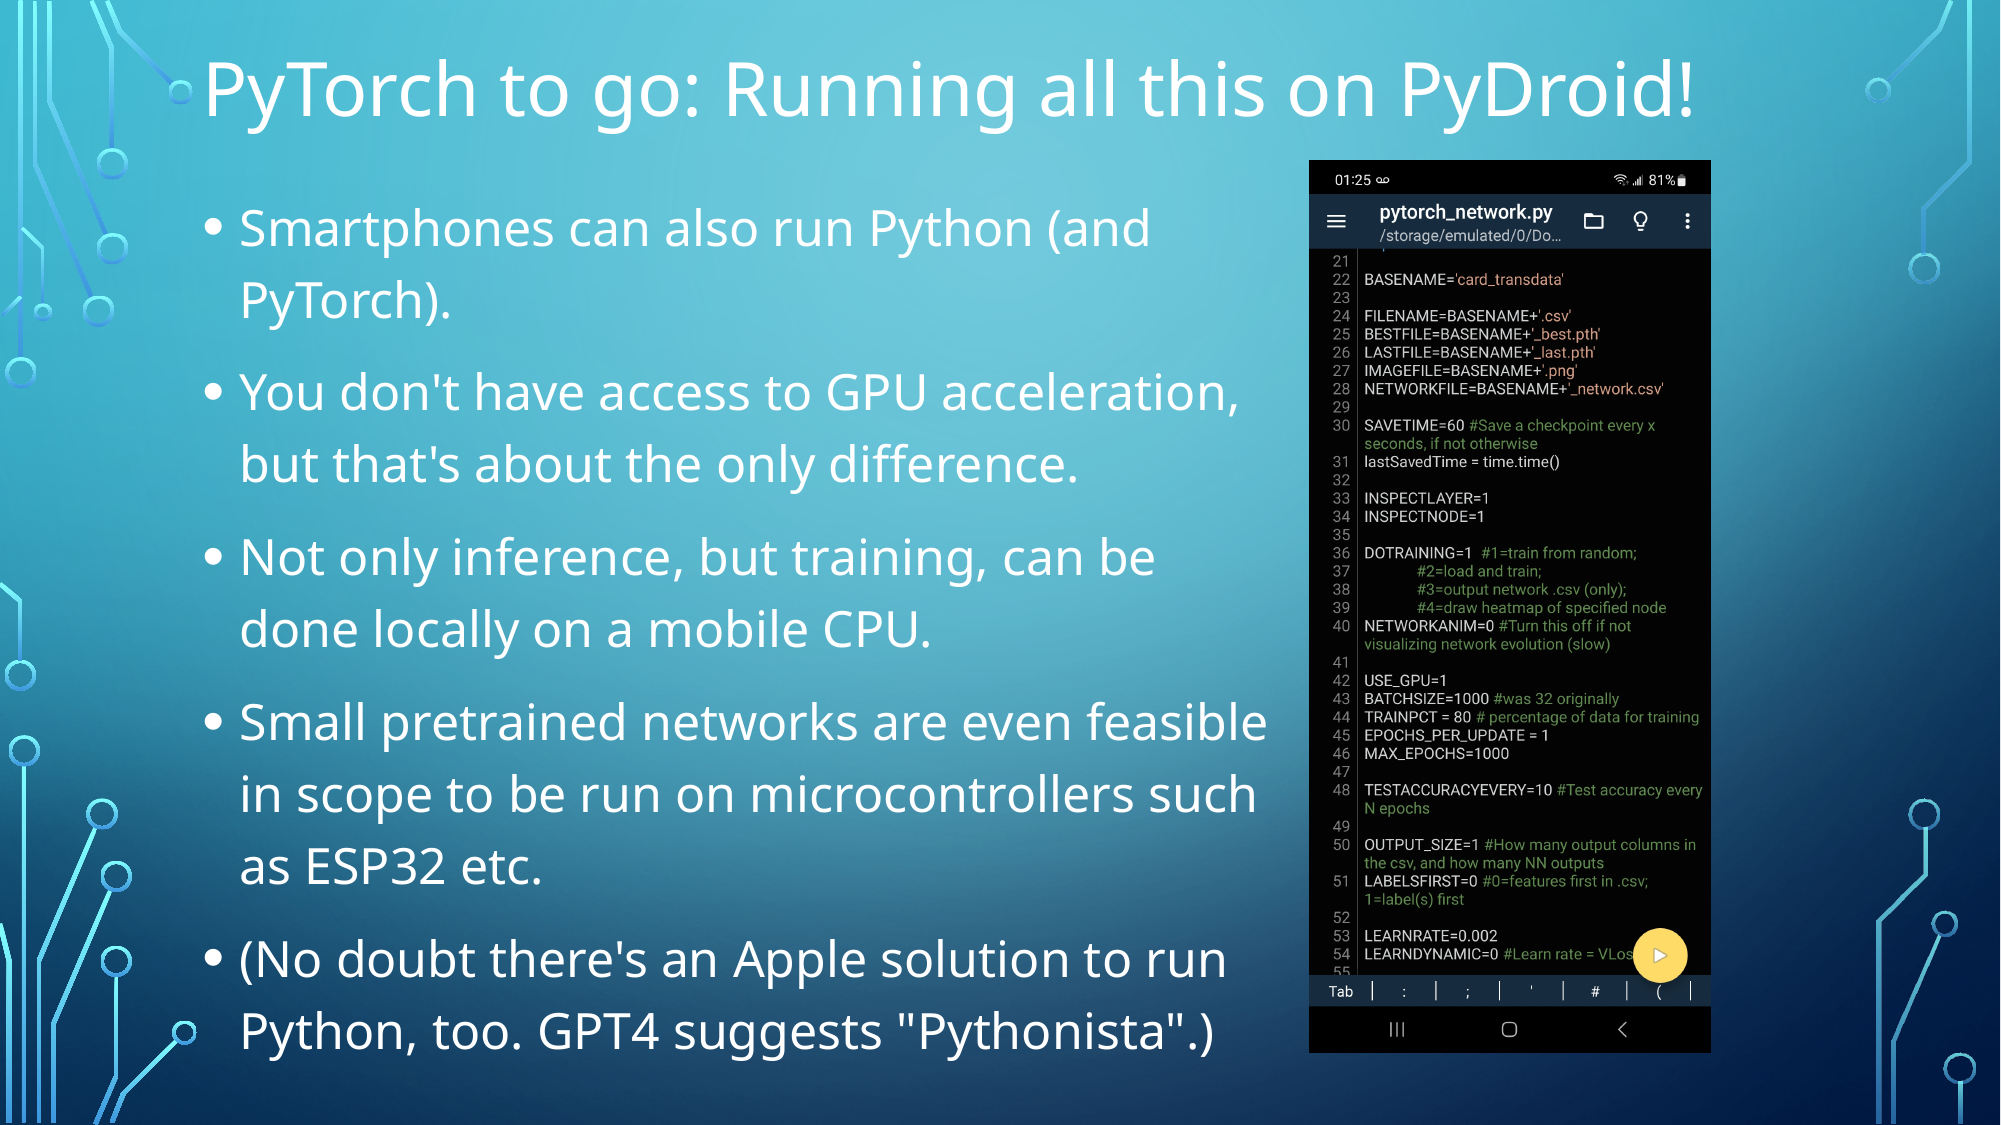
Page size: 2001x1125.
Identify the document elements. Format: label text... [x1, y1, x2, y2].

list Smartphones can also run Python (and PyTorch). You don't have access to GPU acceleration, but that's about the only difference. Not only inference, but training, can be done locally on a mobile CPU. Small pretrained networks are even feasible in scope to be run on microcontrollers such as ESP32 etc. (No doubt there's an Apple solution to run Python, too. GPT4 suggests "Pythonista".) [187, 176, 1302, 1100]
picture [1309, 159, 1712, 1053]
title PyTorch to go: Running all this on PyDroid! [187, 41, 1813, 144]
